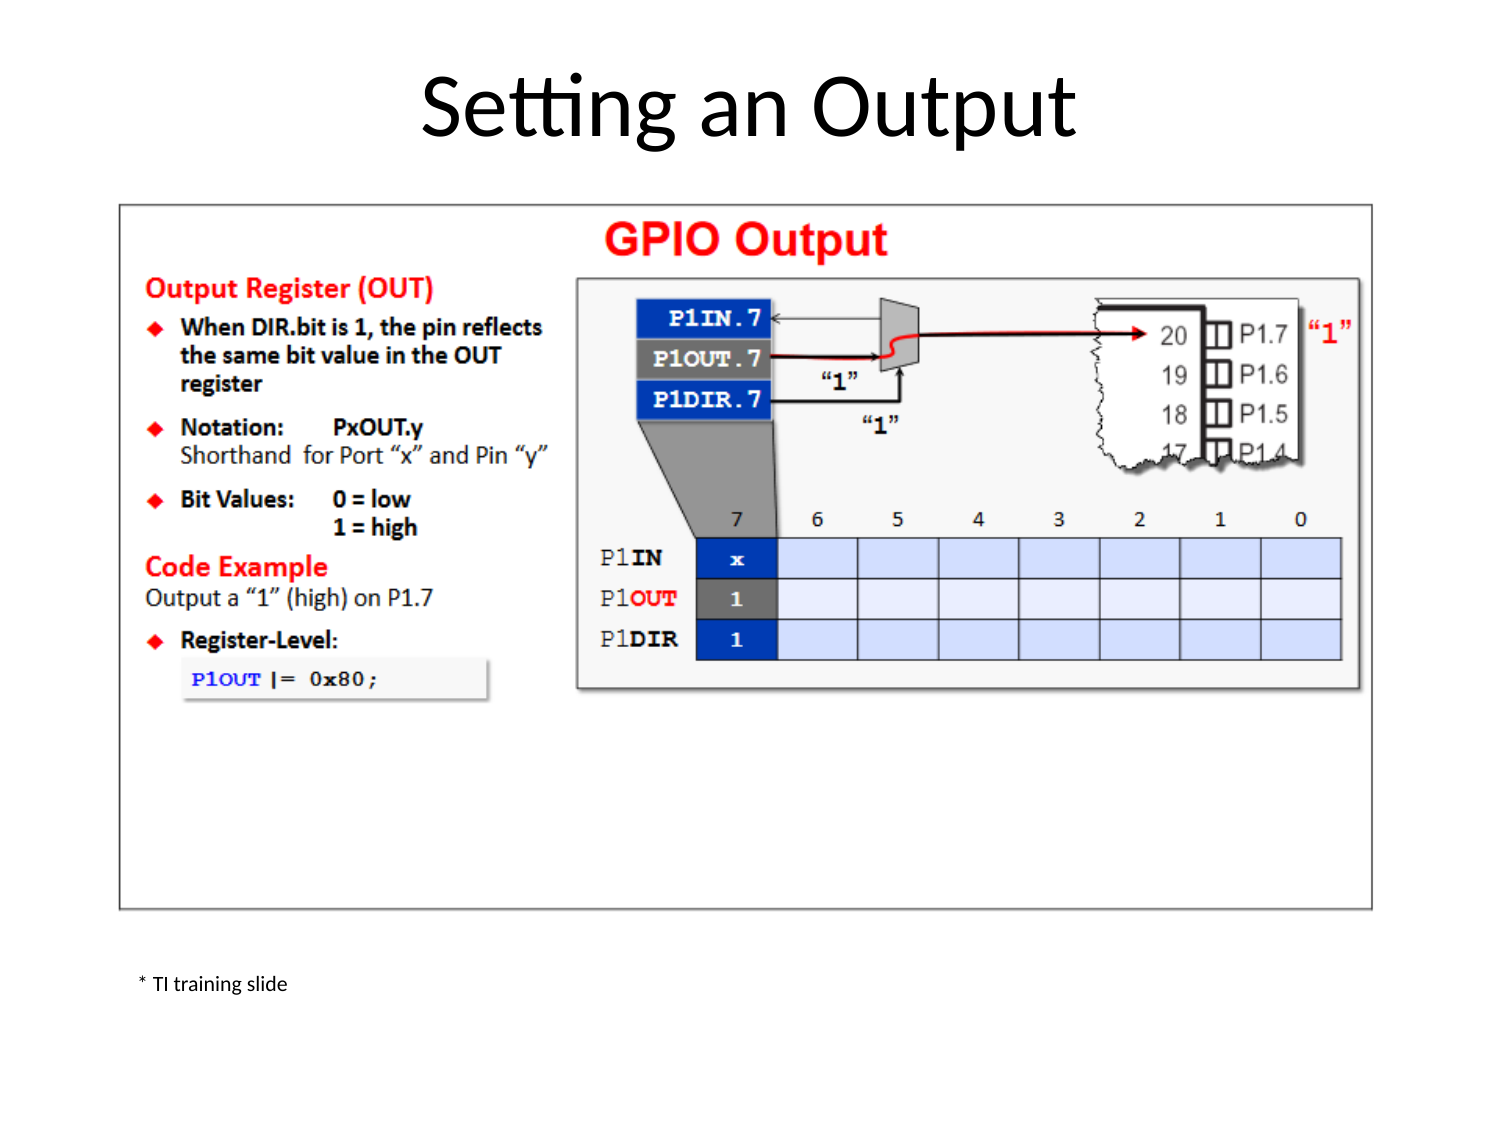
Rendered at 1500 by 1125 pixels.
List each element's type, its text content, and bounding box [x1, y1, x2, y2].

text_box * TI training slide [122, 962, 303, 1004]
picture [116, 198, 1384, 927]
title Setting an Output [75, 37, 1425, 163]
